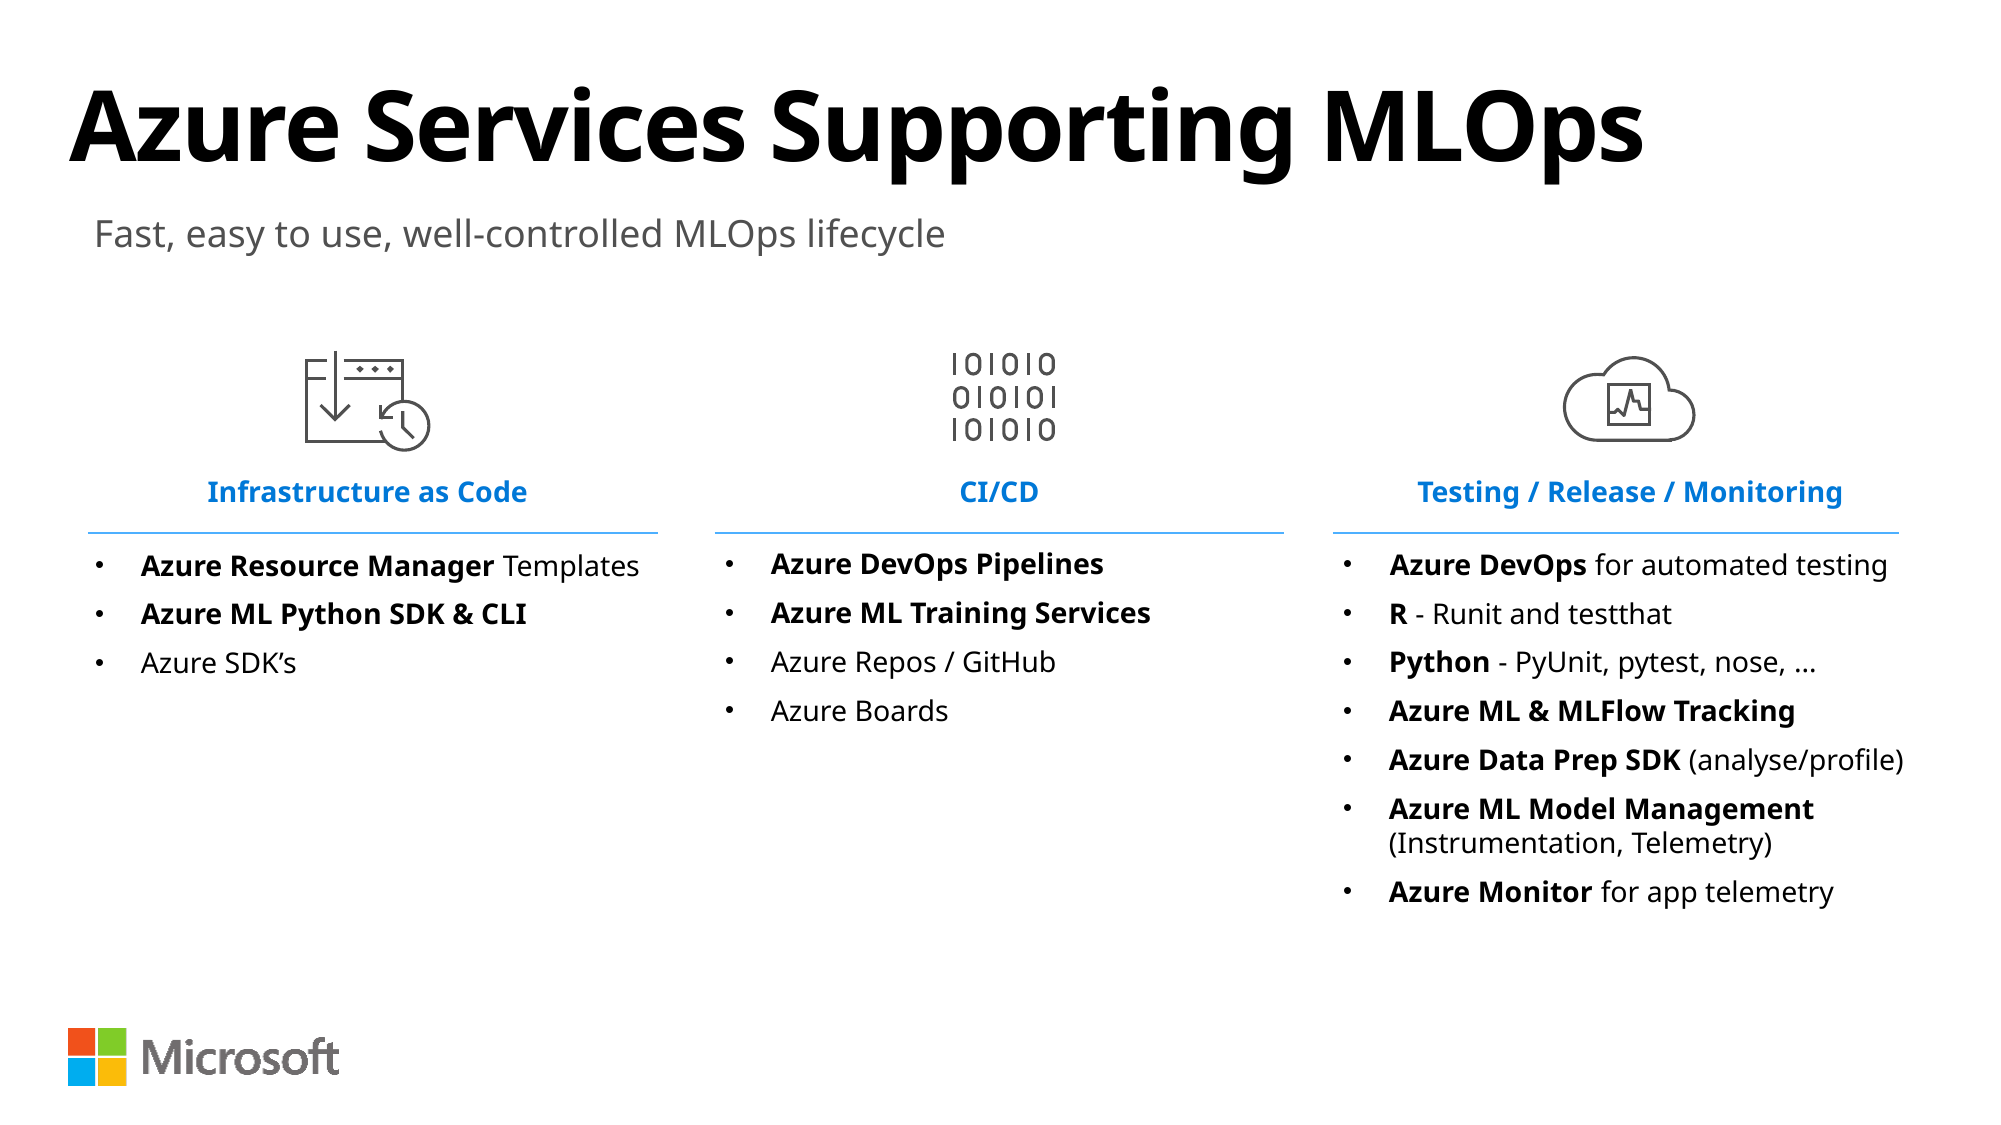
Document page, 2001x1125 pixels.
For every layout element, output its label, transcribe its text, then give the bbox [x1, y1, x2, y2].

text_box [1564, 357, 1695, 441]
text_box [1003, 354, 1017, 374]
text_box [991, 387, 1005, 408]
text_box [966, 354, 980, 374]
text_box [1003, 419, 1017, 440]
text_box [306, 350, 430, 451]
picture [68, 1028, 339, 1086]
text_box [1028, 387, 1042, 408]
text_box Azure DevOps Pipelines Azure ML Training Services Azure Repos / GitHub Azure Boards [724, 497, 1321, 925]
text_box Azure Resource Manager Templates Azure ML Python SDK & CLI Azure SDK’s [94, 499, 691, 926]
text_box Infrastructure as Code [69, 474, 666, 902]
title Azure Services Supporting MLOps [69, 49, 1930, 174]
text_box [1040, 419, 1054, 440]
list Fast, easy to use, well-controlled MLOps lifecycle [70, 200, 1930, 246]
text_box CI/CD [702, 474, 1297, 1082]
text_box [954, 387, 968, 408]
text_box Testing / Release / Monitoring [1332, 474, 1929, 509]
text_box [1040, 354, 1054, 374]
text_box Azure DevOps for automated testing R - Runit and testthat Python - PyUnit, pytest, nose, … Azure ML & MLFlow Tracking Azure Data Prep SDK (analyse/profile) Azure ML Model Management (Instrumentation, Telemetry) Azure Monitor for app telemetry [1343, 546, 1986, 1009]
text_box [966, 419, 980, 440]
